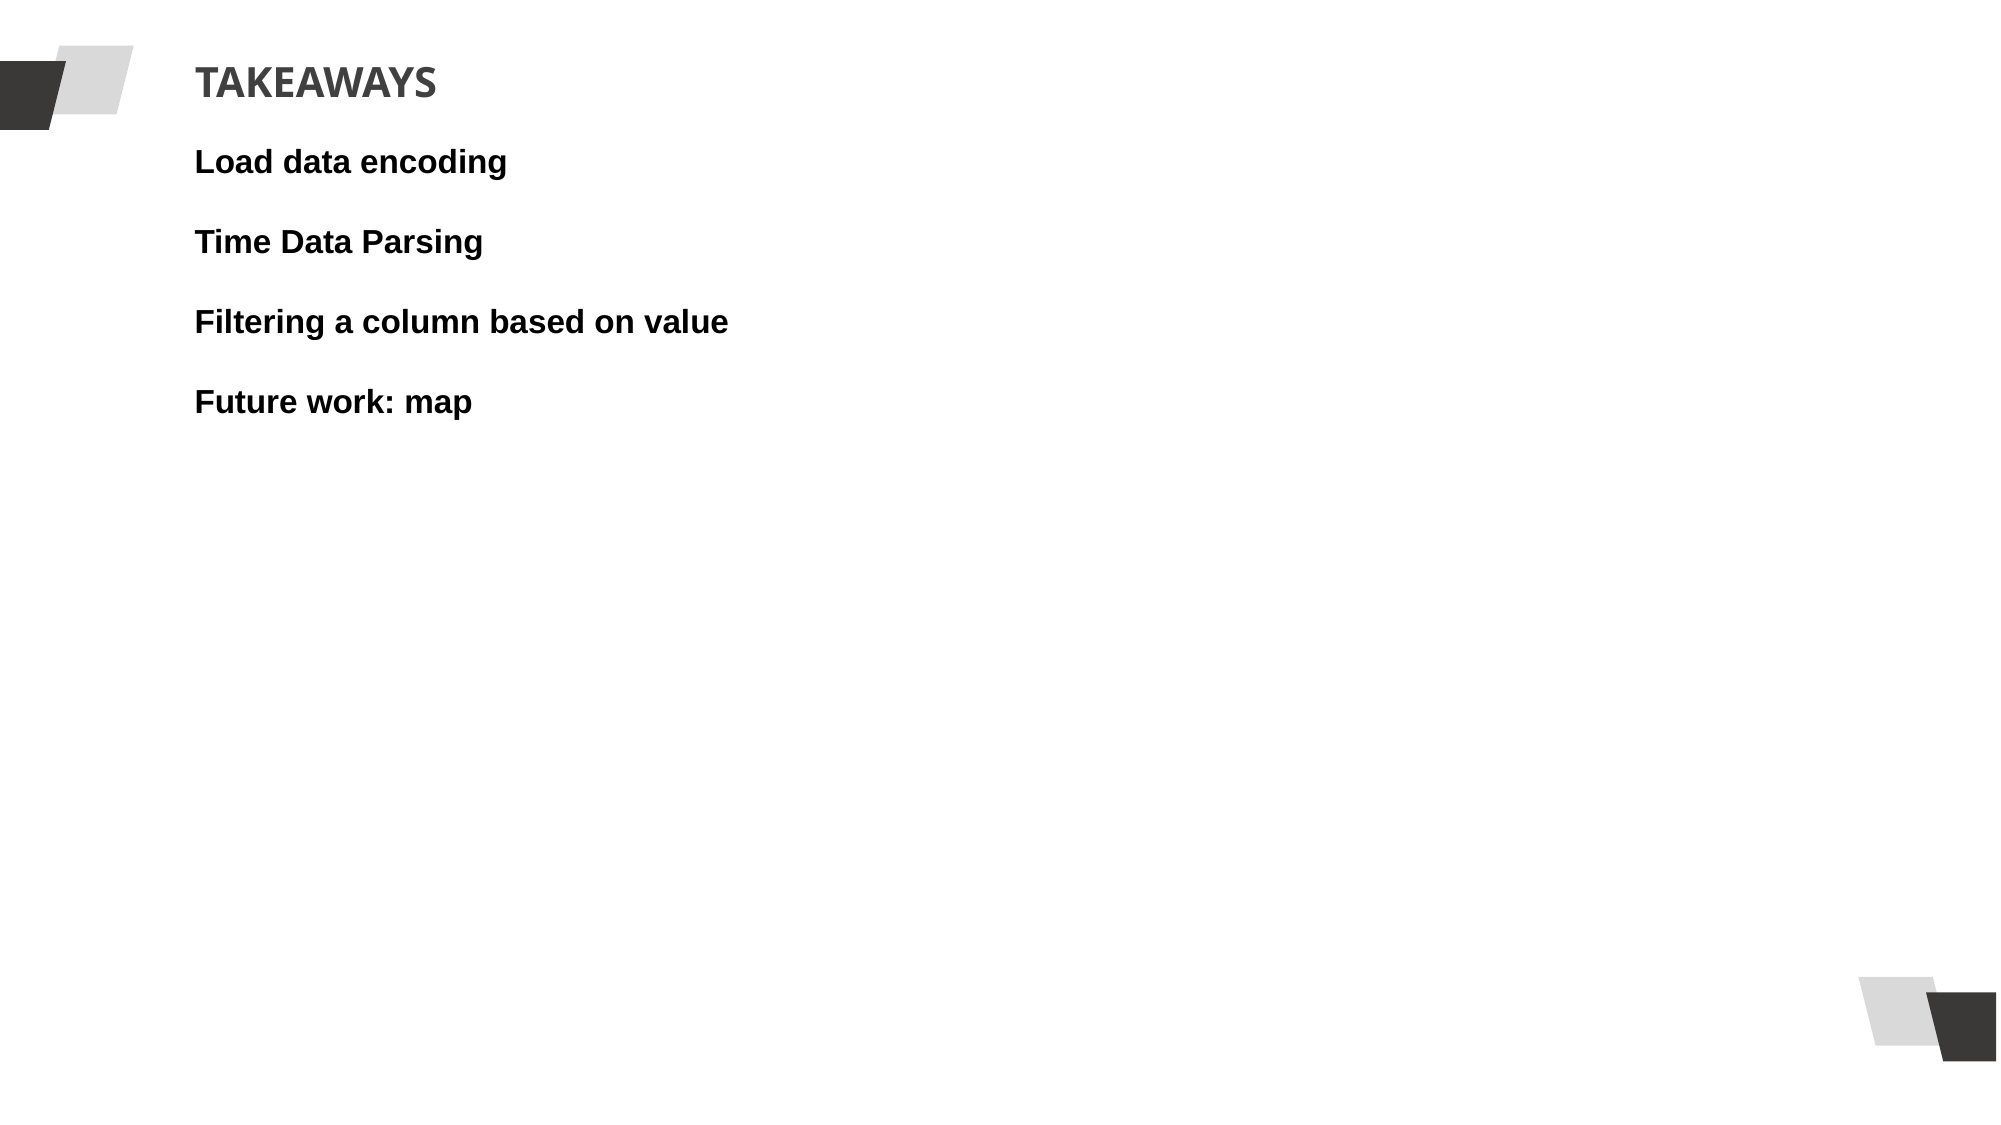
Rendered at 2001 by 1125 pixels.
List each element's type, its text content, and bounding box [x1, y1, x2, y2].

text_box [1858, 976, 1997, 1062]
text_box TAKEAWAYS [179, 48, 474, 114]
text_box Load data encoding Time Data Parsing Filtering a column based on value Future work: map [179, 133, 1579, 468]
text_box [0, 45, 134, 130]
